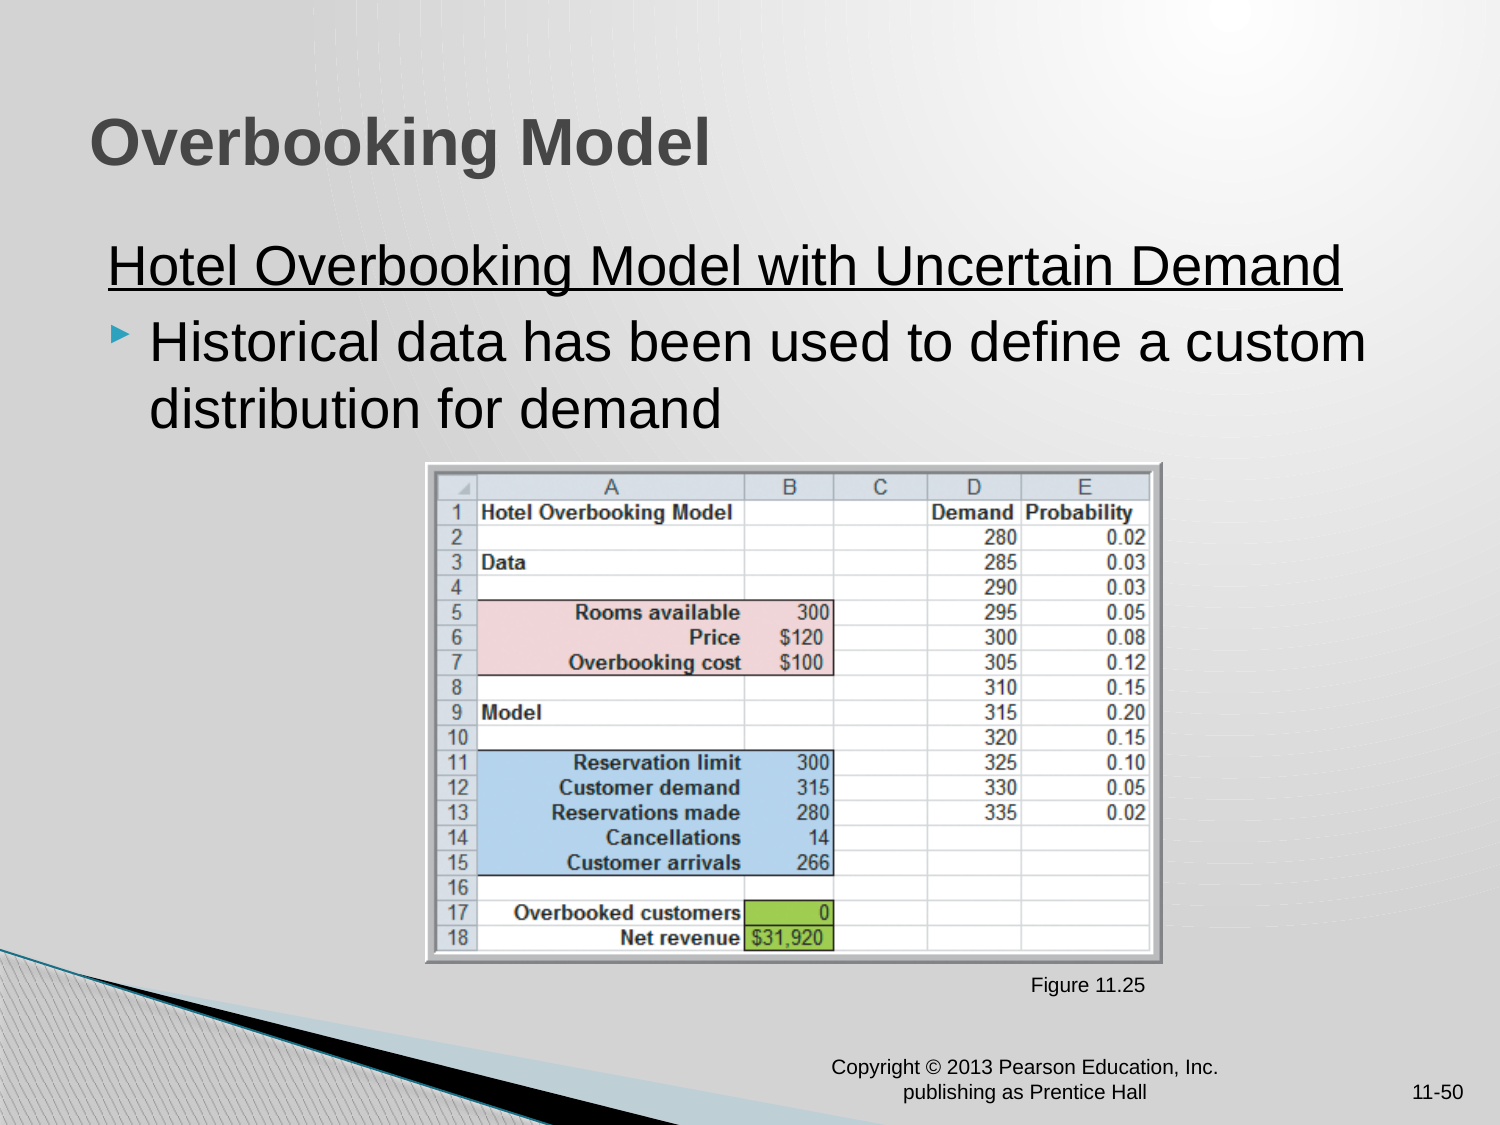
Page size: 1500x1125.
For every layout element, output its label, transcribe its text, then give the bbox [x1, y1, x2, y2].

picture [424, 461, 1163, 964]
footer Copyright © 2013 Pearson Education, Inc. publishing as Prentice Hall [812, 1051, 1238, 1112]
text_box Figure 11.25 [1016, 975, 1161, 1004]
slide_number 11-50 [1362, 1051, 1479, 1112]
title Overbooking Model [75, 45, 1425, 233]
list Hotel Overbooking Model with Uncertain Demand Historical data has been used to define a custom distribution for demand [74, 221, 1426, 964]
